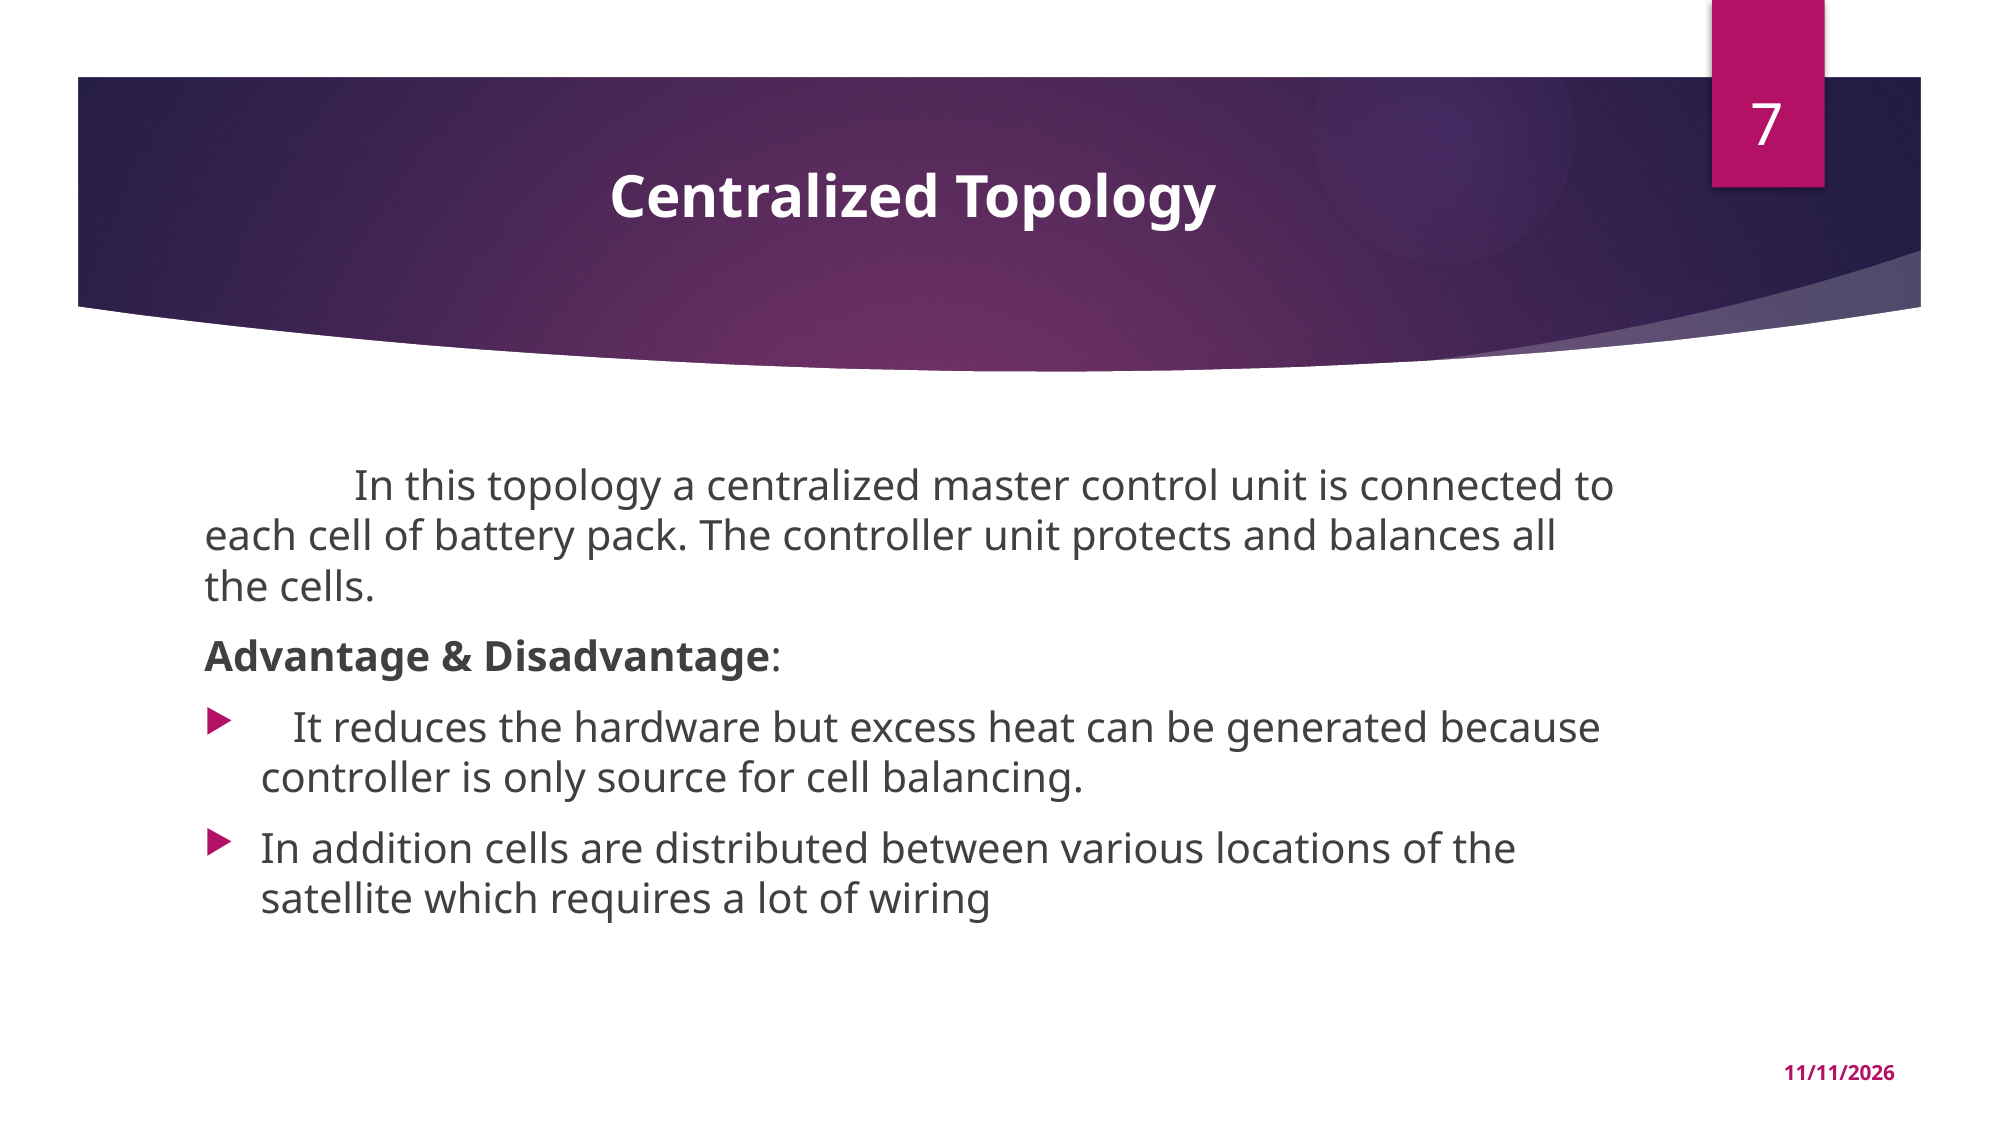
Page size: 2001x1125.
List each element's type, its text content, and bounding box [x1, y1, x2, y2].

list In this topology a centralized master control unit is connected to each cell of battery pack. The controller unit protects and balances all the cells. Advantage & Disadvantage: It reduces the hardware but excess heat can be generated because controller is only source for cell balancing. In addition cells are distributed between various locations of the satellite which requires a lot of wiring [189, 380, 1638, 988]
text_box Centralized Topology [538, 151, 1289, 282]
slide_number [1747, 1048, 1911, 1099]
slide_number 7 [1698, 48, 1836, 175]
